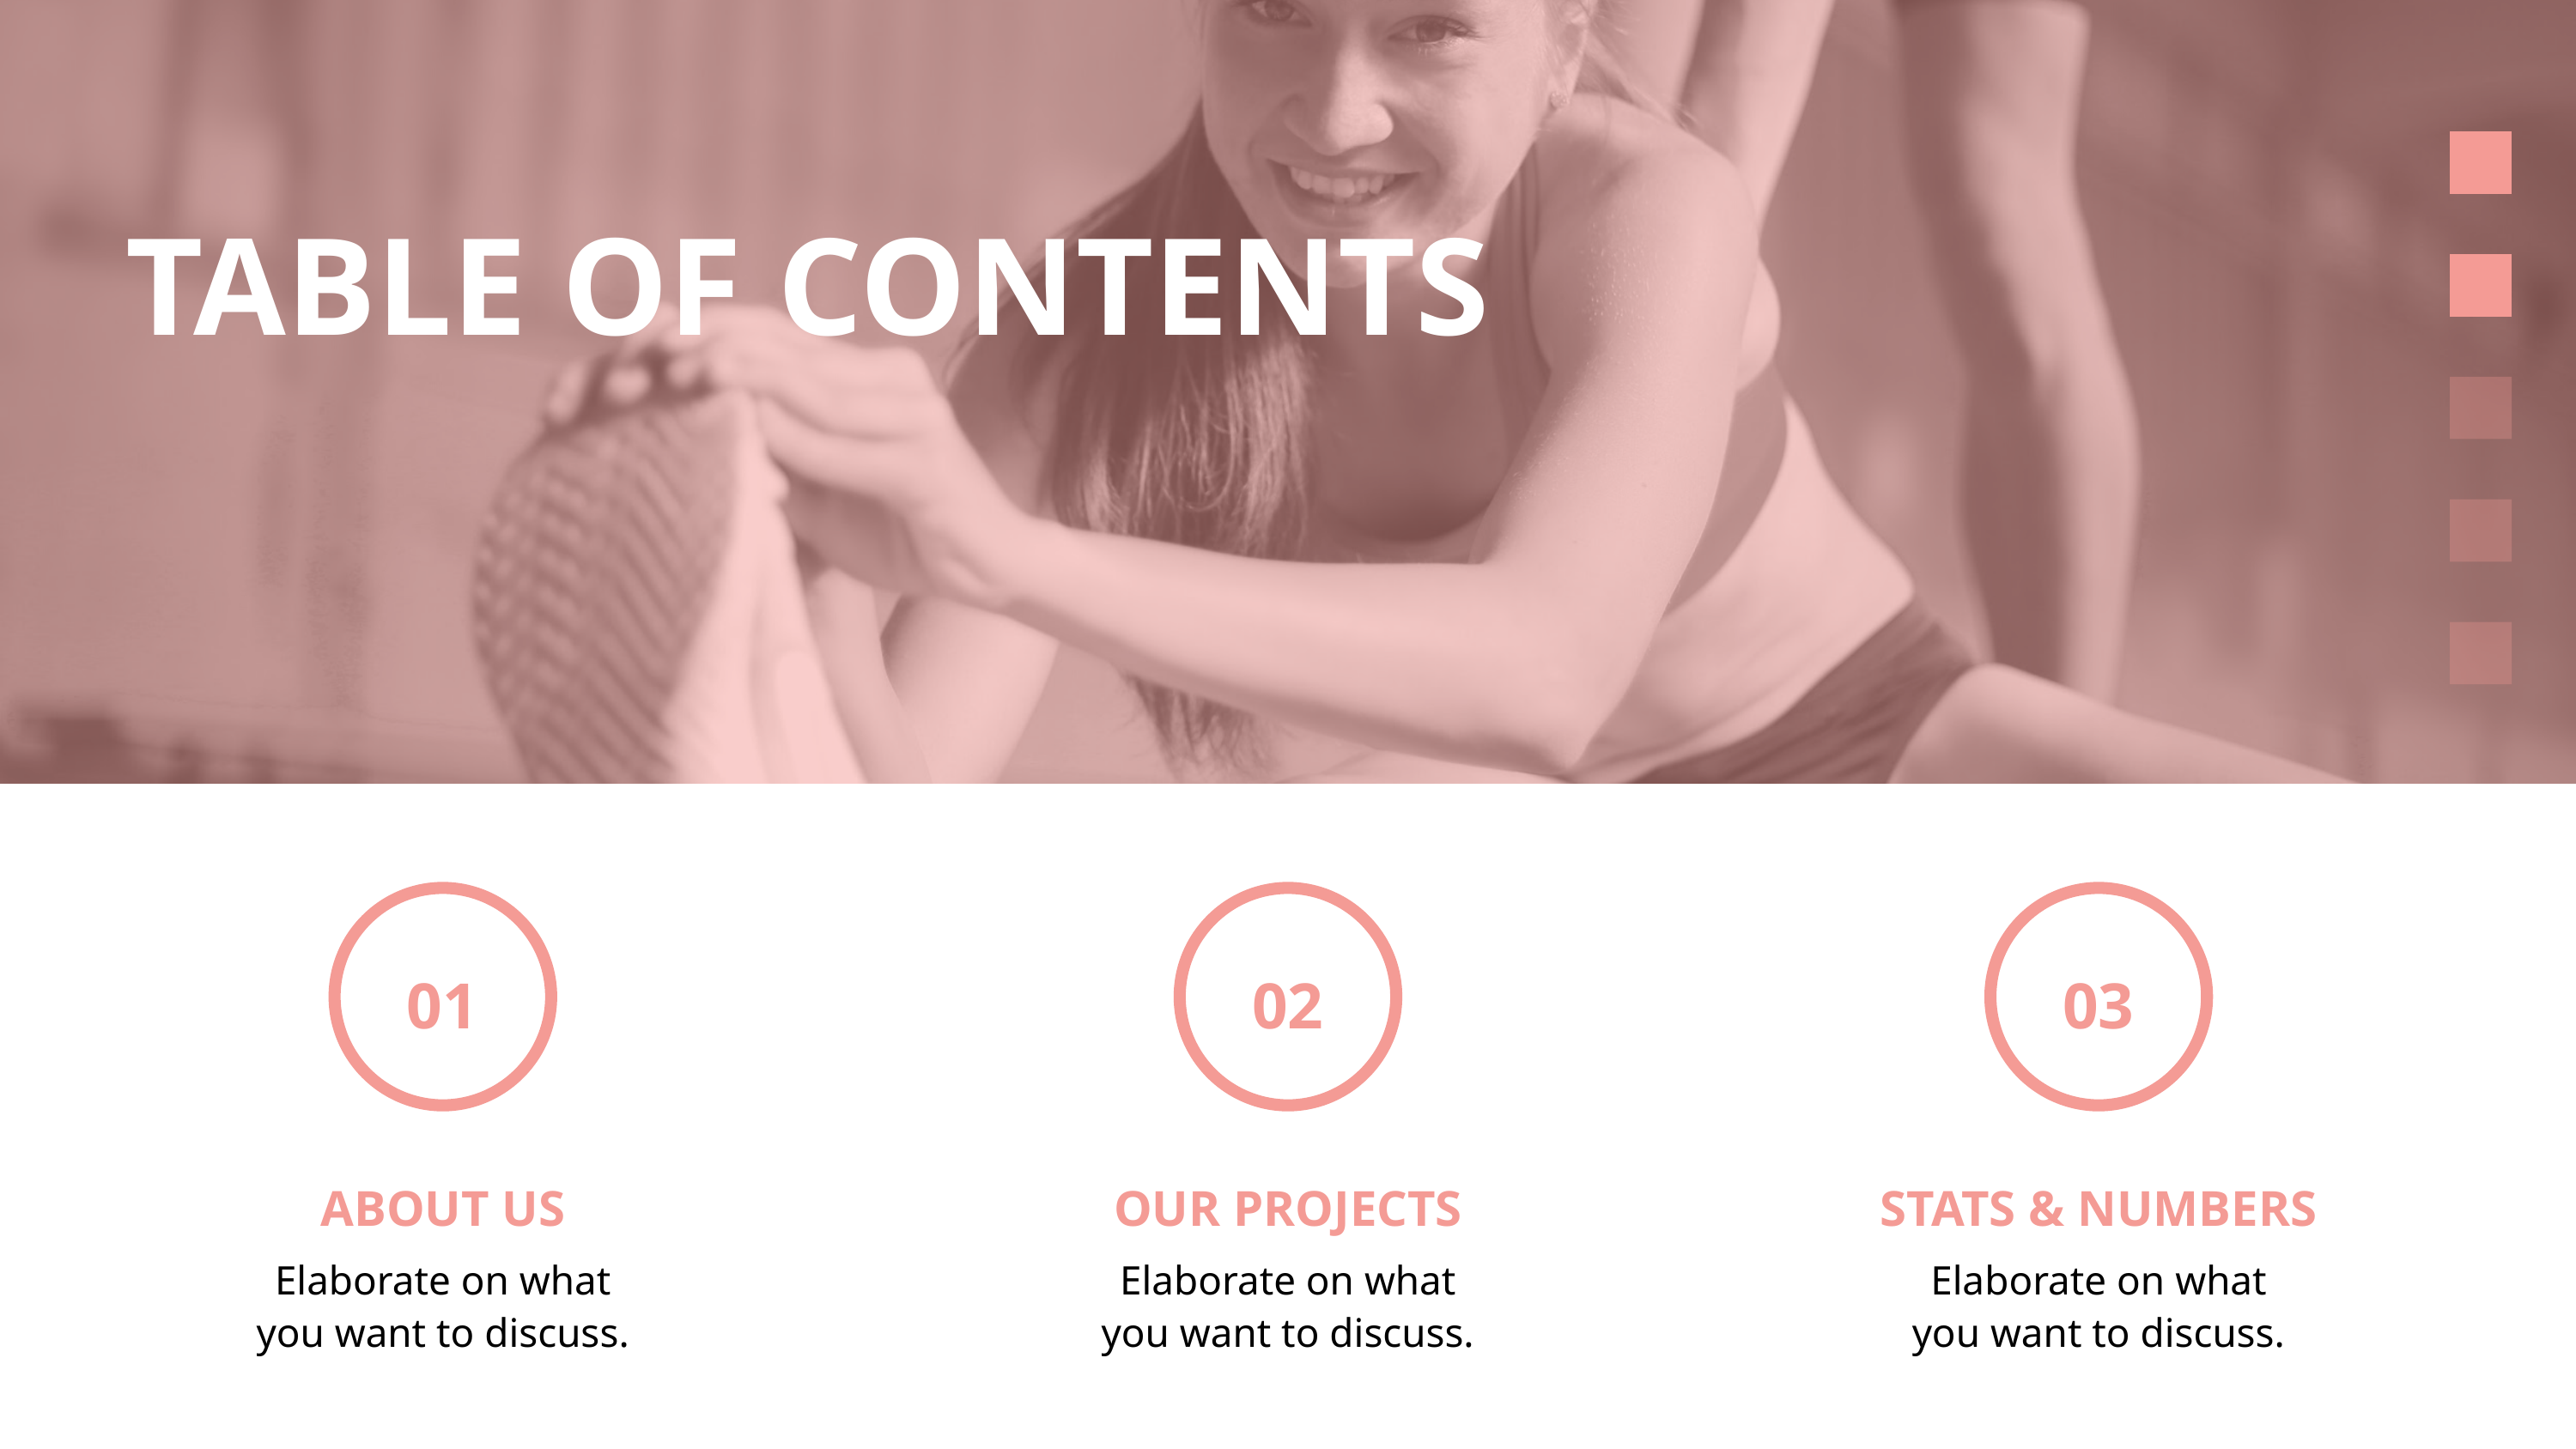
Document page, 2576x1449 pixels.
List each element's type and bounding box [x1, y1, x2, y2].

text_box [1831, 1157, 2366, 1338]
picture [0, 0, 2576, 785]
text_box [2449, 130, 2543, 714]
text_box [1054, 1157, 1522, 1338]
text_box [334, 888, 552, 1106]
text_box [1990, 888, 2208, 1106]
text_box [210, 1157, 677, 1338]
text_box [1179, 888, 1397, 1106]
